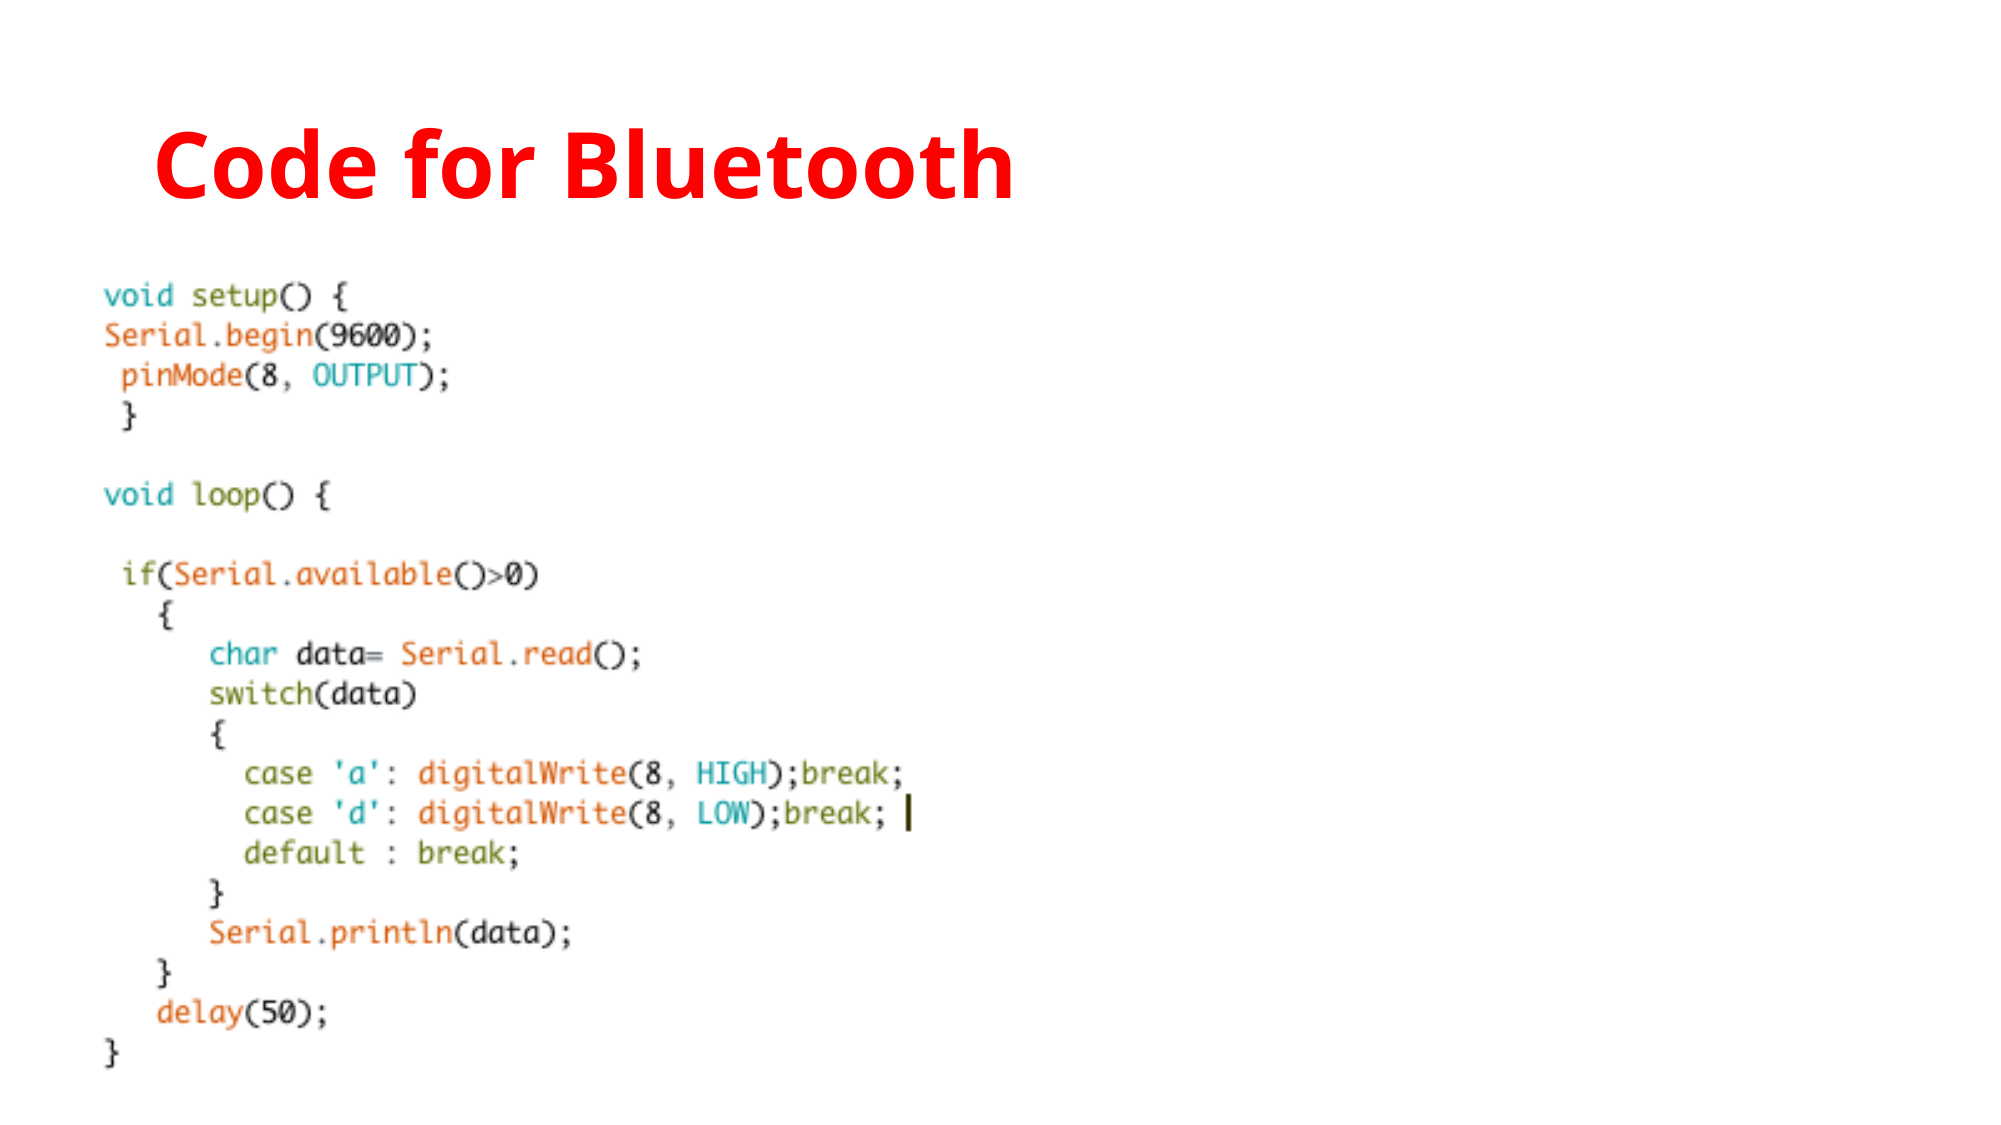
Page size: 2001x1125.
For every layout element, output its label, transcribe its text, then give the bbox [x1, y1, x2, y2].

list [92, 277, 978, 1125]
title Code for Bluetooth [137, 59, 1863, 278]
